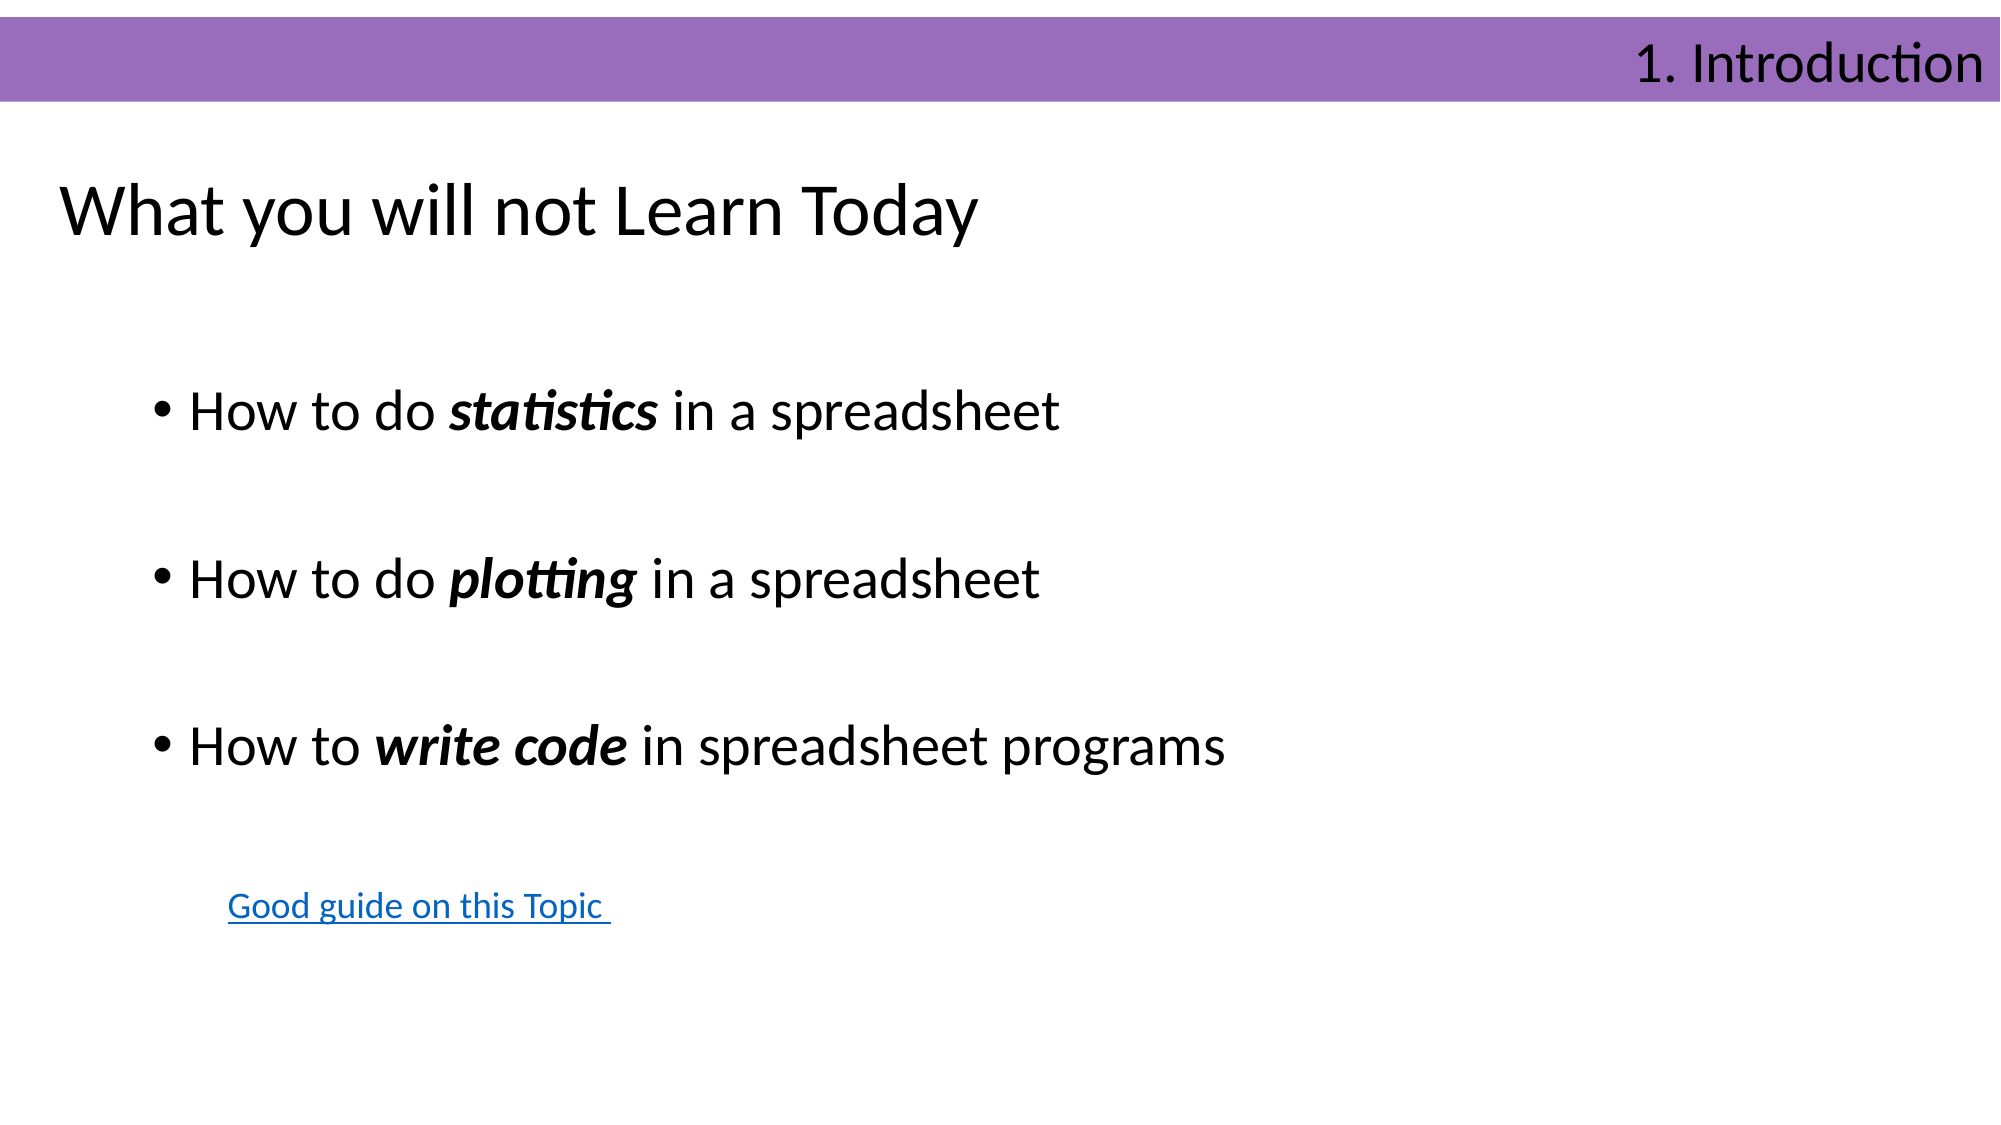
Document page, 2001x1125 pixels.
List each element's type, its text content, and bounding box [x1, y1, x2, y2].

text_box Good guide on this Topic [213, 874, 1381, 934]
list How to do statistics in a spreadsheet How to do plotting in a spreadsheet How to write code in spreadsheet programs [137, 372, 1381, 822]
text_box 1. Introduction [0, 17, 2000, 102]
title What you will not Learn Today [44, 102, 1770, 321]
